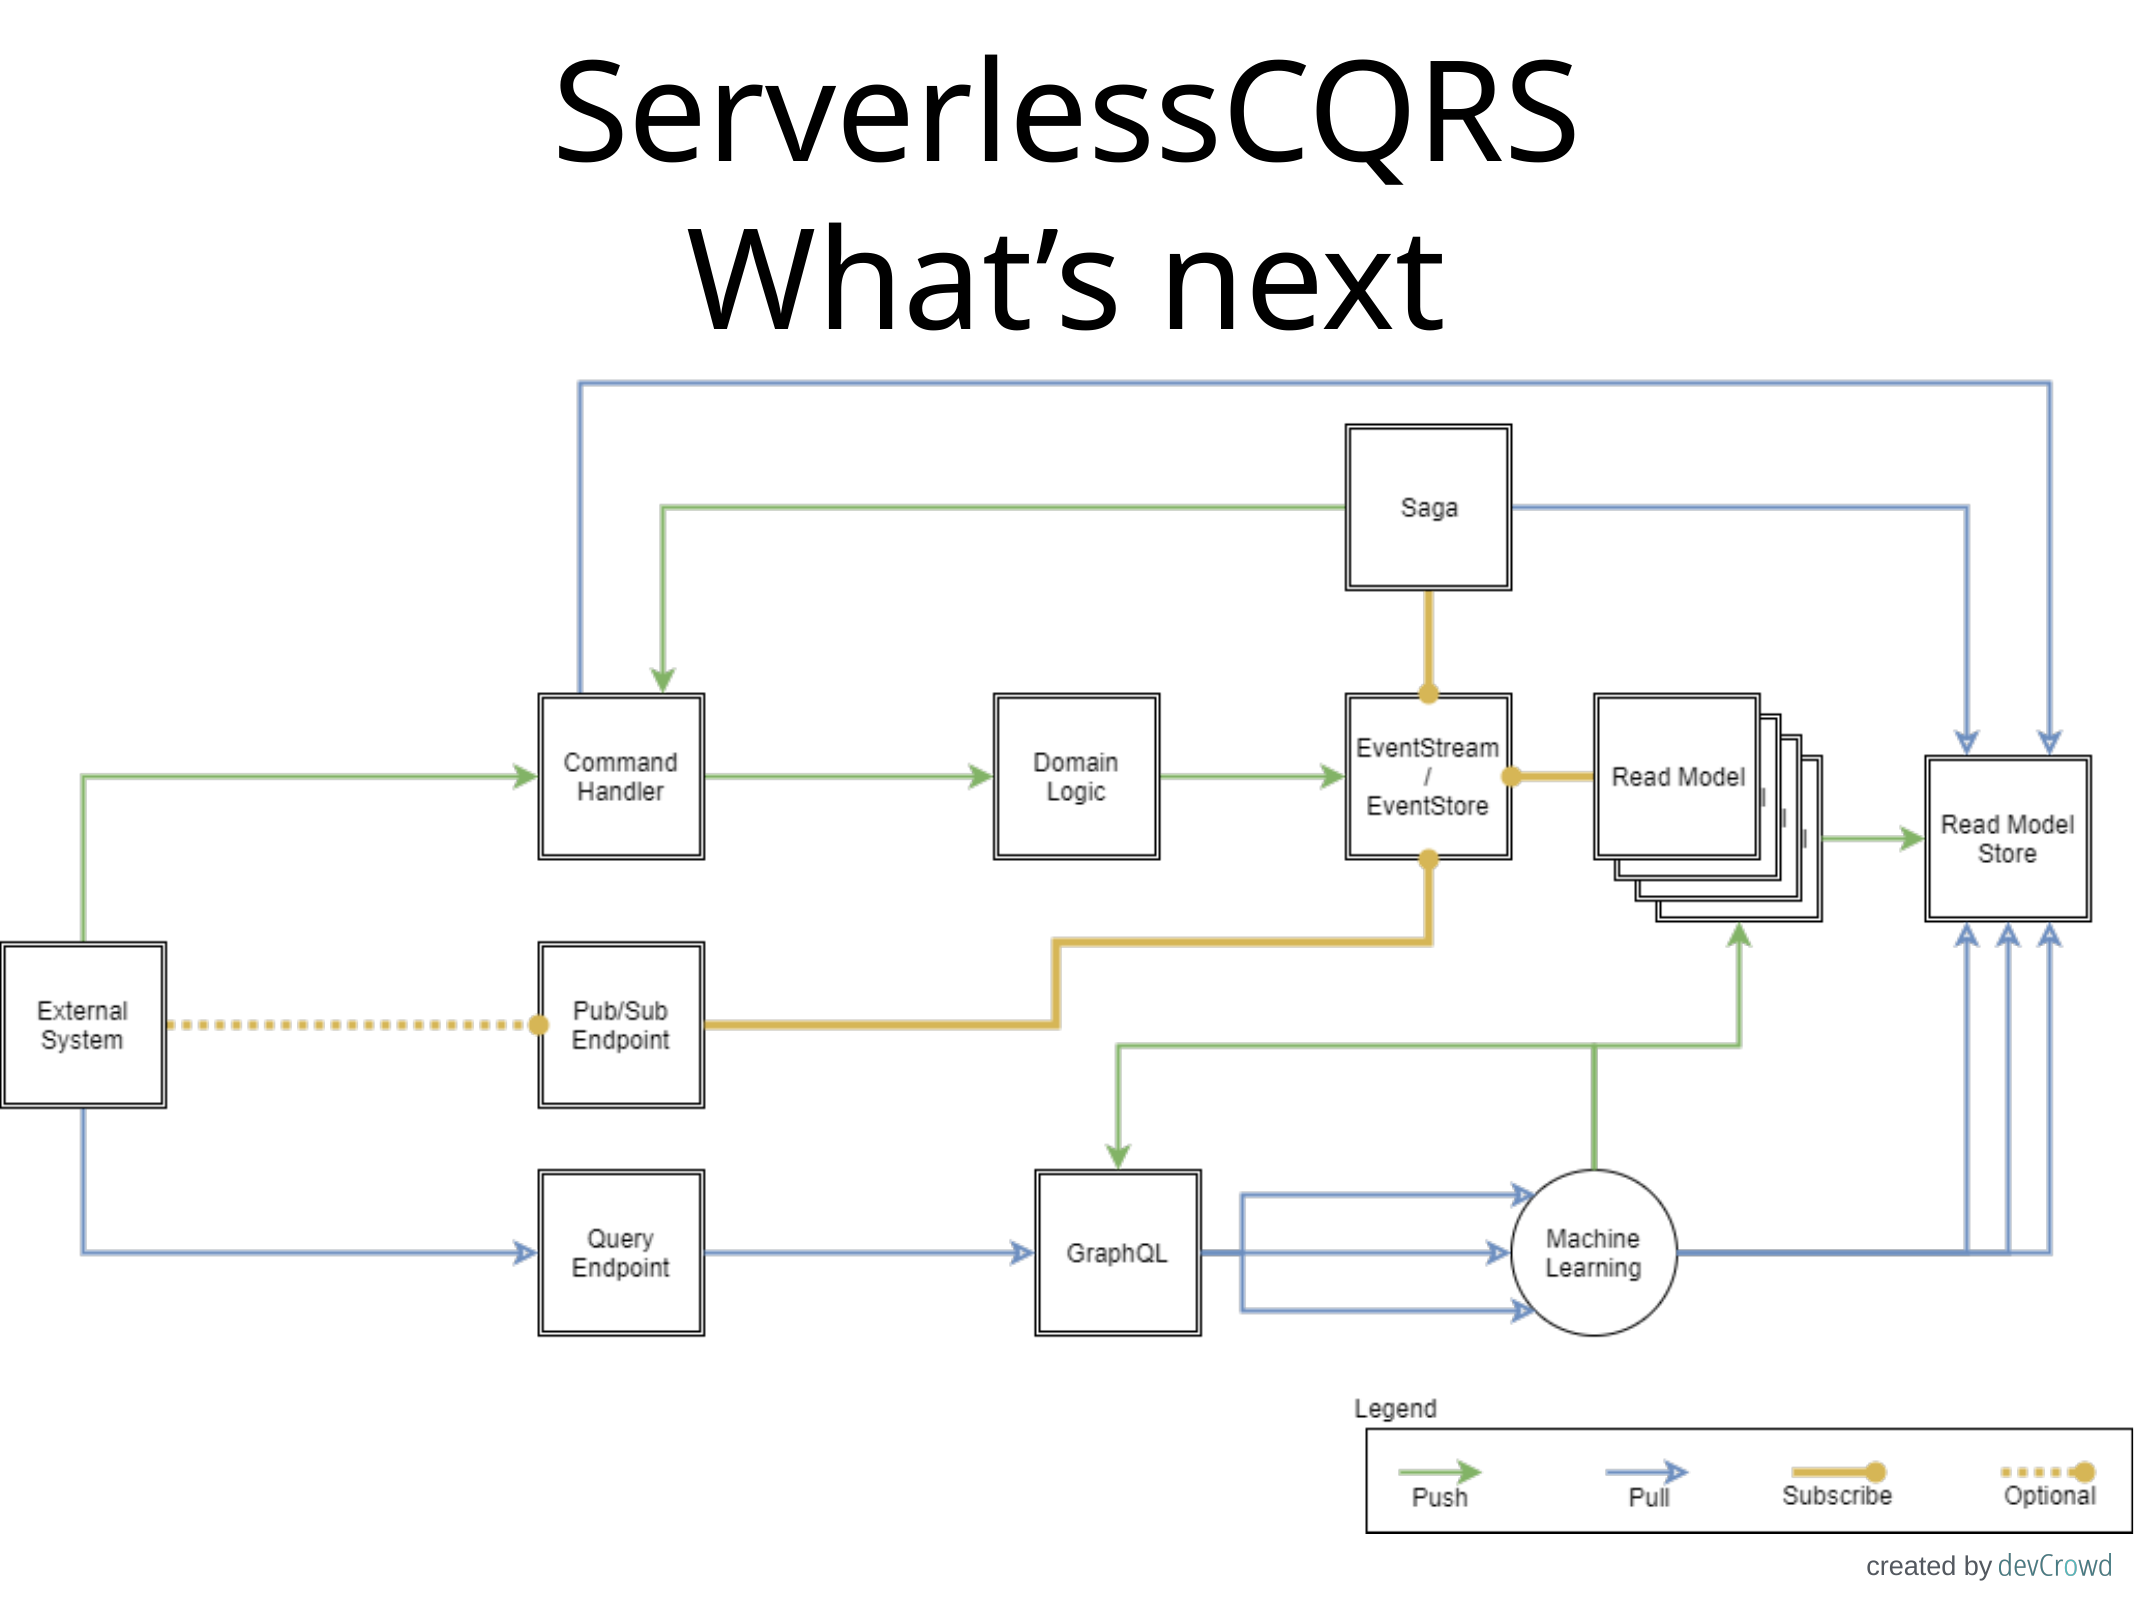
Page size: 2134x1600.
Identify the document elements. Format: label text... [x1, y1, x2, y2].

title ServerlessCQRS What’s next [155, 11, 1978, 359]
picture [0, 366, 2134, 1534]
